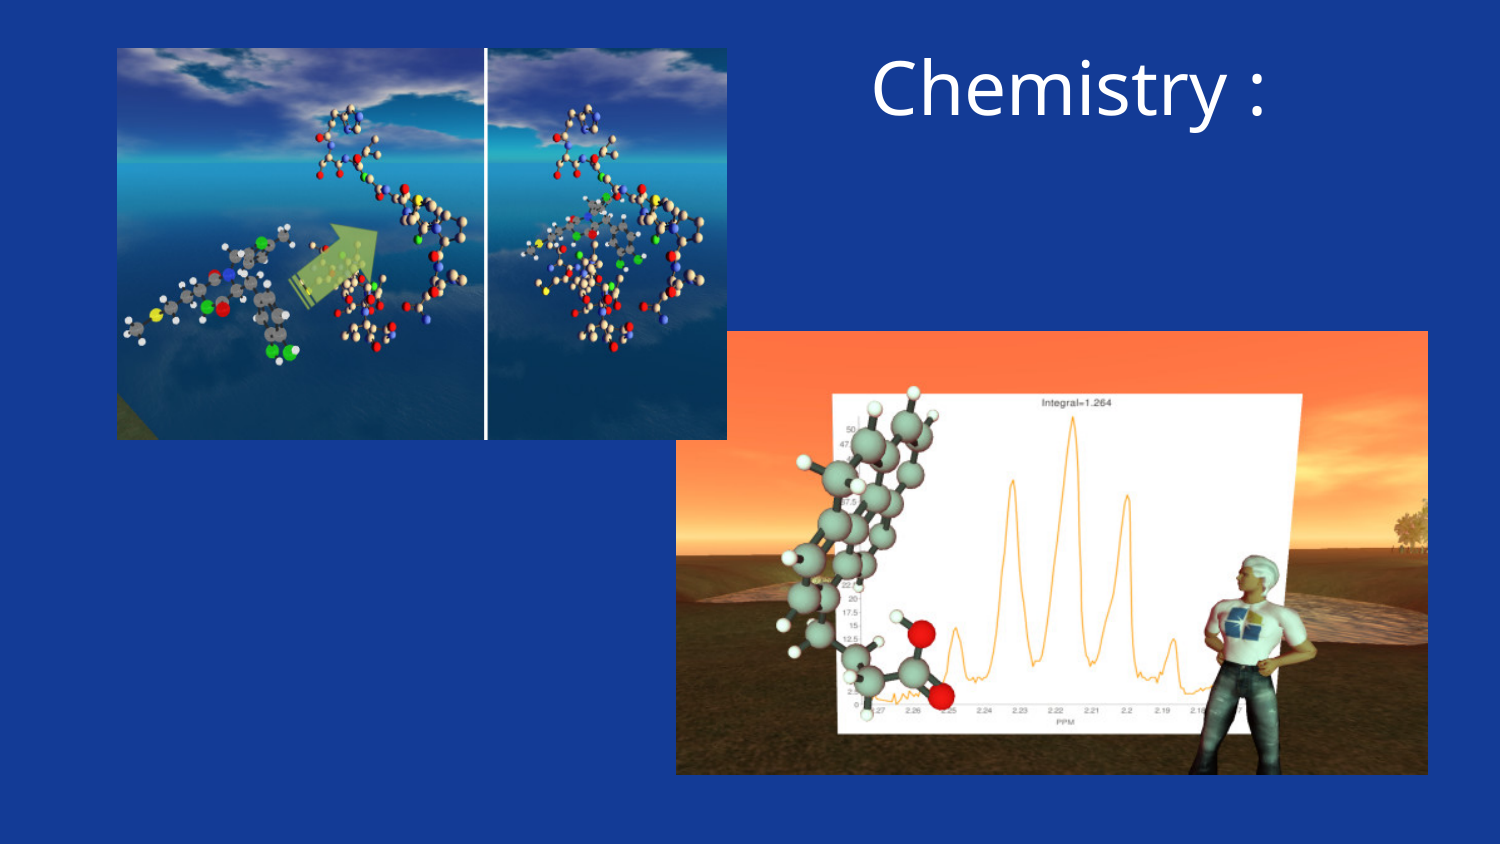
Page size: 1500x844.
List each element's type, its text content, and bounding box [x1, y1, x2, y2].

picture [116, 48, 1428, 775]
title Chemistry : [617, 25, 1303, 133]
